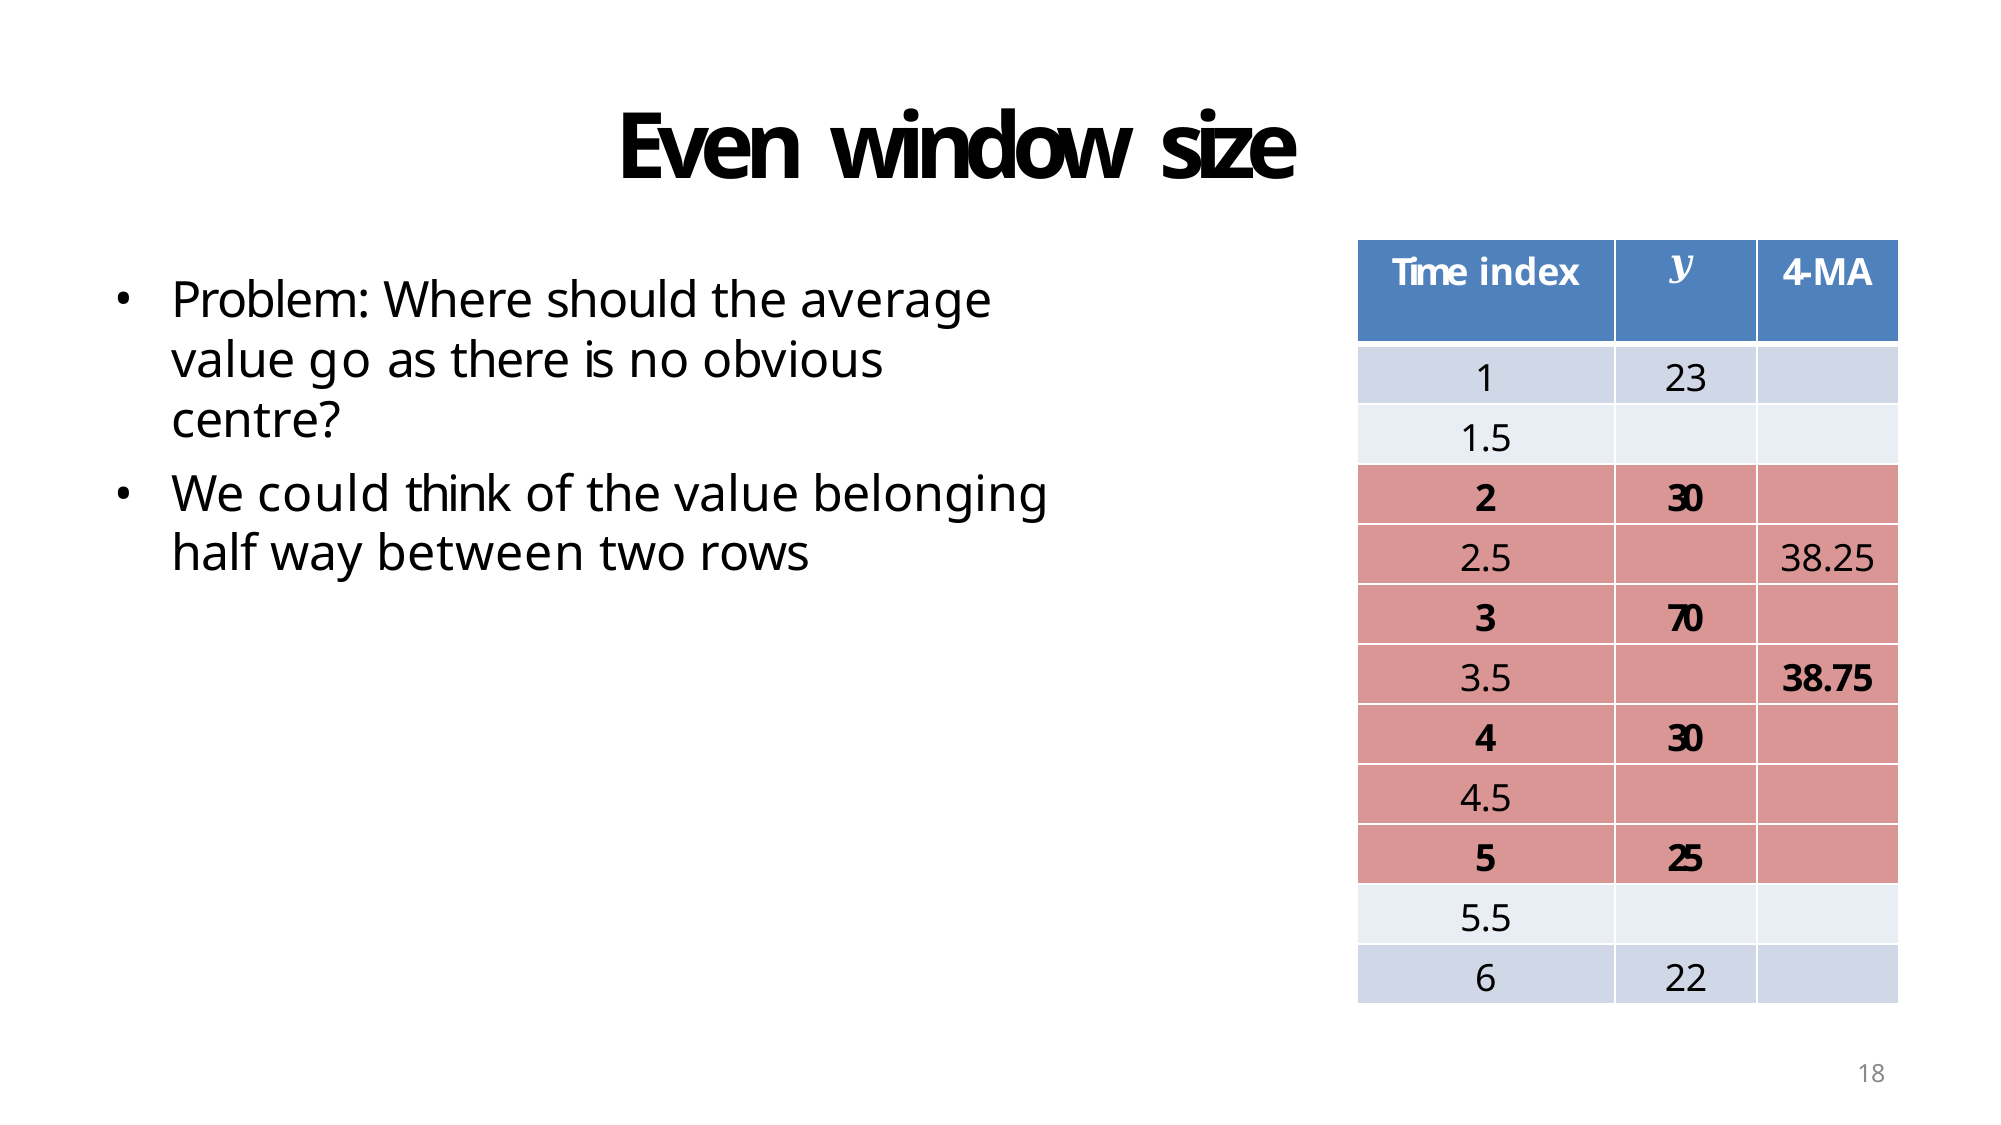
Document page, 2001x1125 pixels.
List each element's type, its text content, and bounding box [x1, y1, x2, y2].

table_cell 4 [1358, 705, 1614, 763]
table_cell [1758, 347, 1898, 403]
table_cell 30 [1616, 465, 1756, 523]
table_cell 3 [1358, 585, 1614, 643]
table_cell 2.5 [1358, 525, 1614, 583]
table_cell [1758, 945, 1898, 1003]
table_cell 25 [1616, 825, 1756, 883]
table_cell 1.5 [1358, 405, 1614, 463]
table_cell [1758, 405, 1898, 463]
table_cell [1616, 645, 1756, 703]
table_cell 3.5 [1358, 645, 1614, 703]
table_cell 6 [1358, 945, 1614, 1003]
table_cell 5.5 [1358, 885, 1614, 943]
table_cell 70 [1616, 585, 1756, 643]
list Problem: Where should the average value go as there is no obvious centre? We could think of the value belonging half way between two rows [112, 265, 1100, 906]
table_header 𝒚 [1616, 240, 1756, 341]
table_cell [1616, 765, 1756, 823]
table_cell [1758, 585, 1898, 643]
table_cell 5 [1358, 825, 1614, 883]
table_cell [1616, 525, 1756, 583]
table_cell [1758, 465, 1898, 523]
table_cell 38.75 [1758, 645, 1898, 703]
table_cell [1616, 885, 1756, 943]
table_cell 23 [1616, 347, 1756, 403]
table_cell 22 [1616, 945, 1756, 1003]
table_cell 30 [1616, 705, 1756, 763]
title Even window size [116, 84, 1884, 275]
table_cell 1 [1358, 347, 1614, 403]
table_cell 38.25 [1758, 525, 1898, 583]
table_cell [1616, 405, 1756, 463]
table_cell [1758, 765, 1898, 823]
slide_number 18 [1850, 1055, 1894, 1125]
table_cell [1758, 825, 1898, 883]
table_header 4-MA [1758, 240, 1898, 341]
table_cell 2 [1358, 465, 1614, 523]
table_cell 4.5 [1358, 765, 1614, 823]
table_header Time index [1358, 240, 1614, 341]
table_cell [1758, 885, 1898, 943]
table_cell [1758, 705, 1898, 763]
